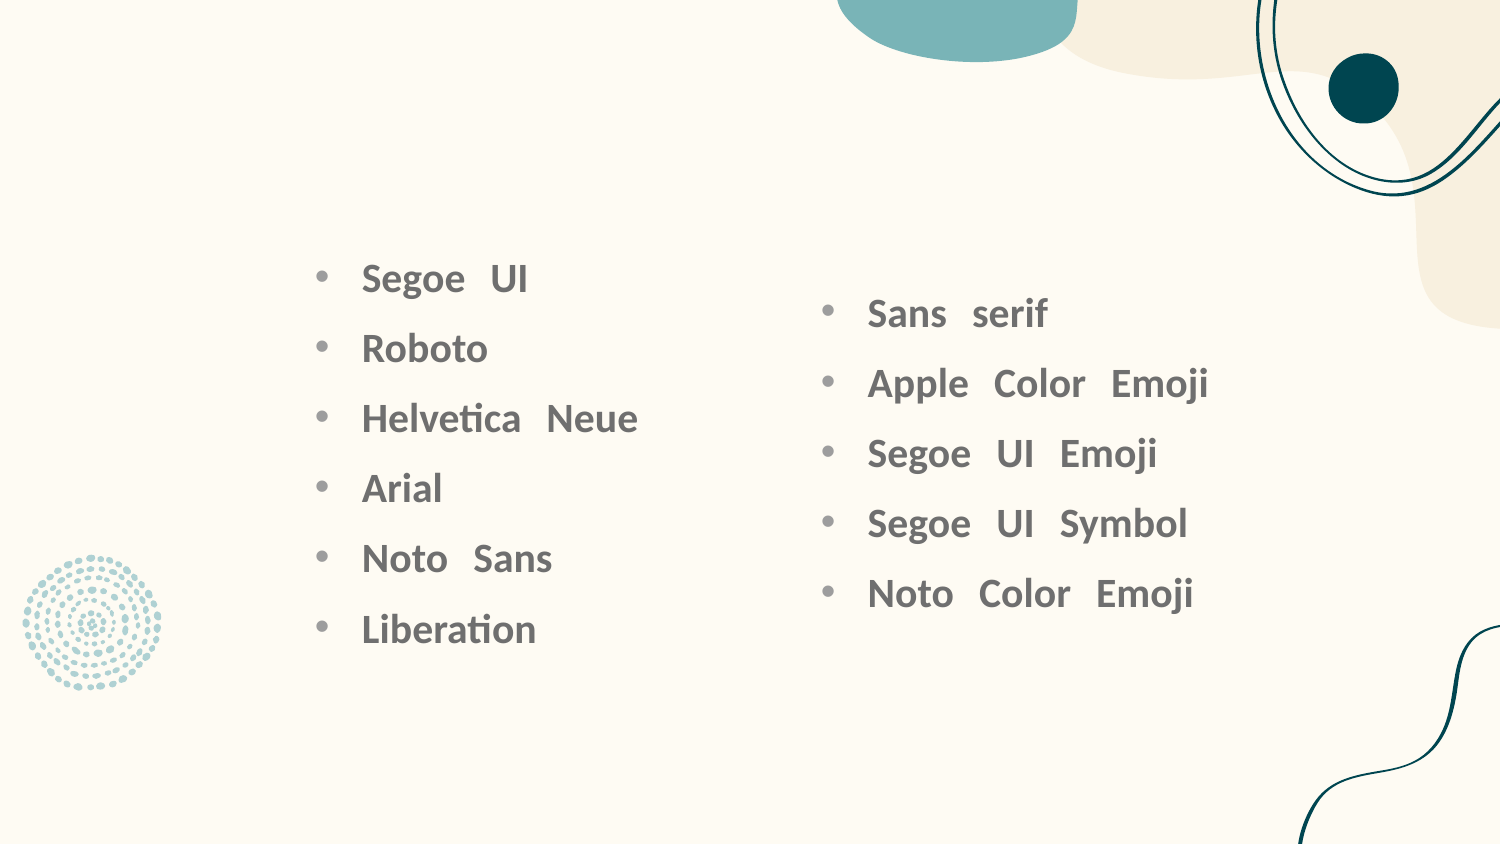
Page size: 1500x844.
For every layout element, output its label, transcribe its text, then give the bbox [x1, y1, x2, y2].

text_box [1178, 0, 1500, 254]
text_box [22, 555, 162, 691]
list Segoe UI Roboto Helvetica Neue Arial Noto Sans Liberation [271, 174, 738, 768]
text_box Sans serif Apple Color Emoji Segoe UI Emoji Segoe UI Symbol Noto Color Emoji [777, 174, 1244, 768]
